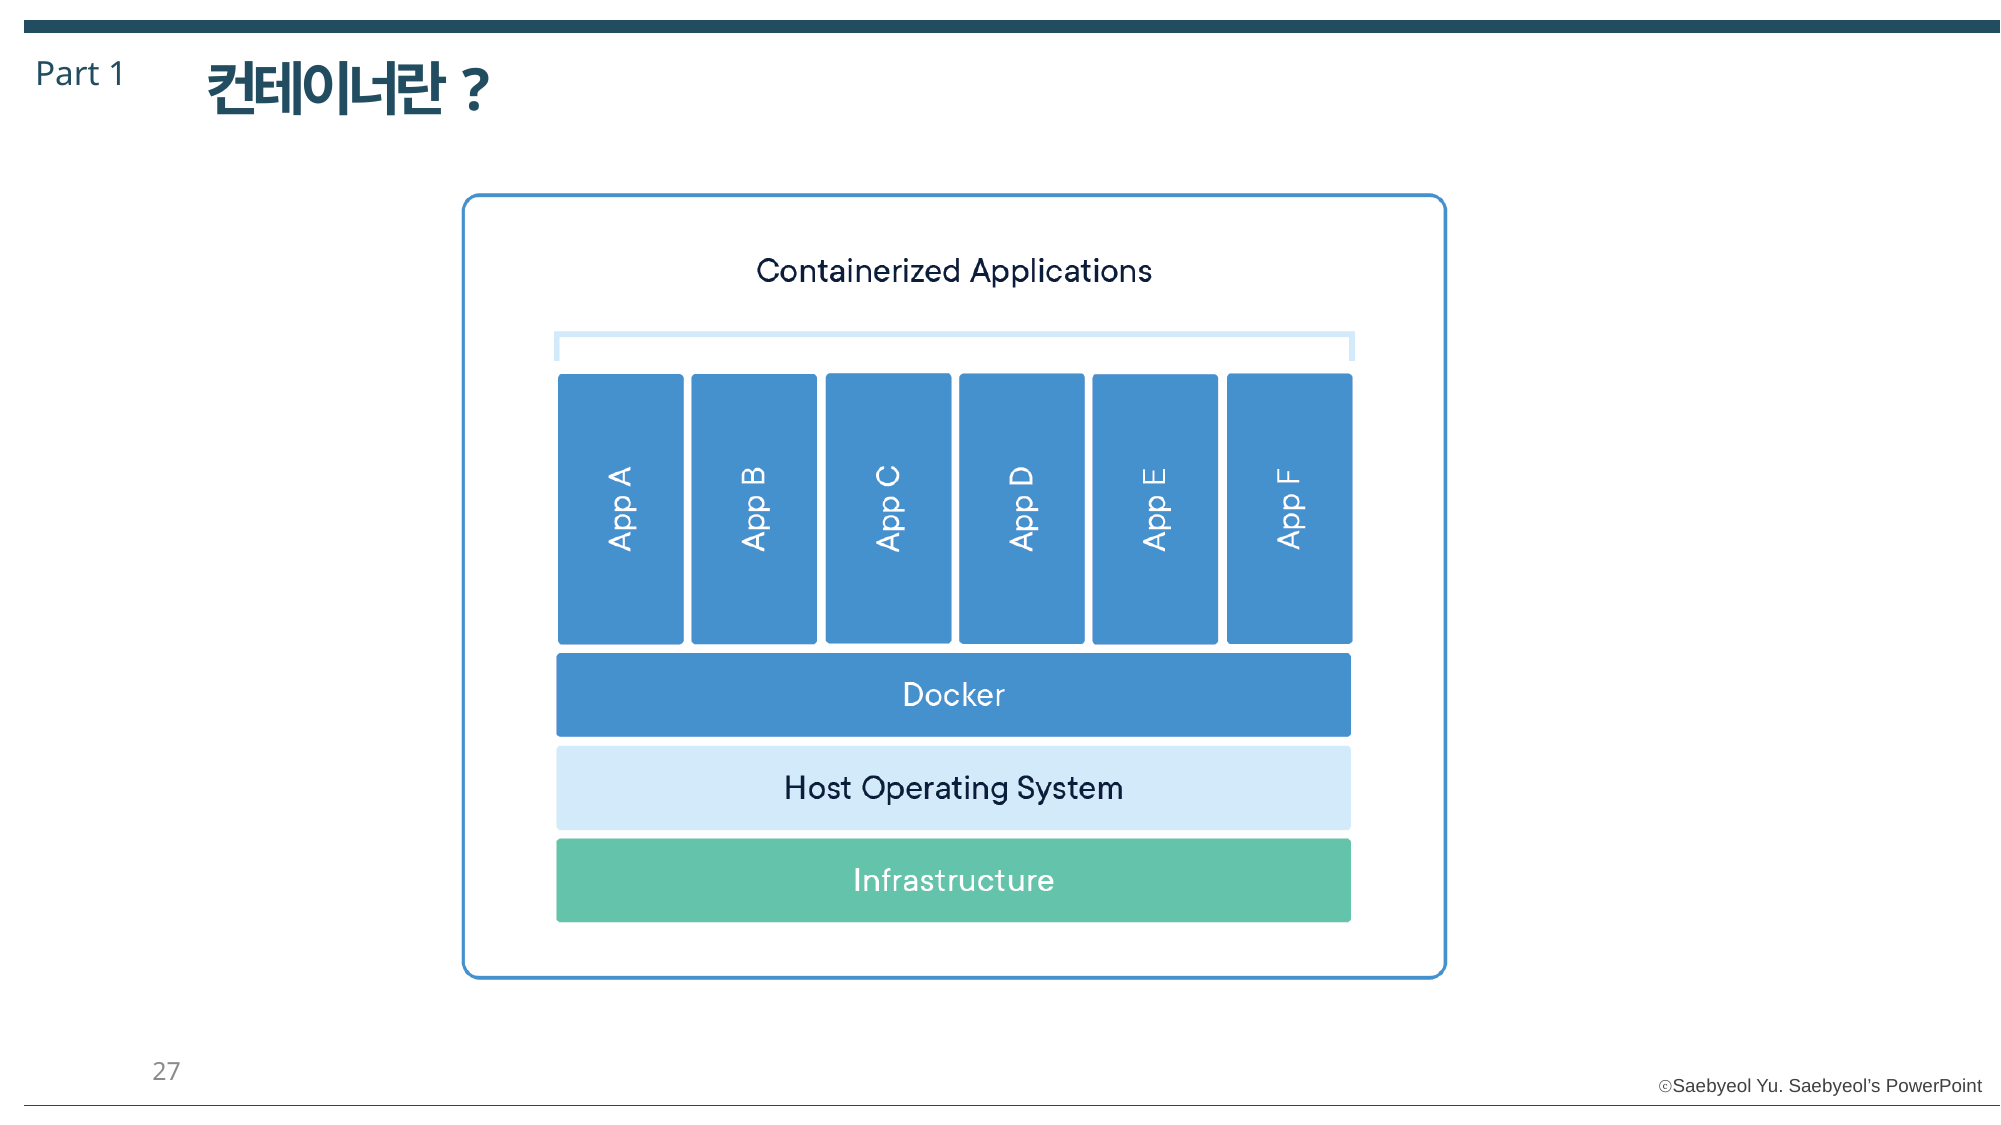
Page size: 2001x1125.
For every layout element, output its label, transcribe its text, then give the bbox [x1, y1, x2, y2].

picture [455, 188, 1453, 985]
text_box 컨테이너란? [190, 44, 505, 130]
text_box Part 1 [20, 44, 143, 100]
slide_number 27 [137, 1042, 588, 1103]
